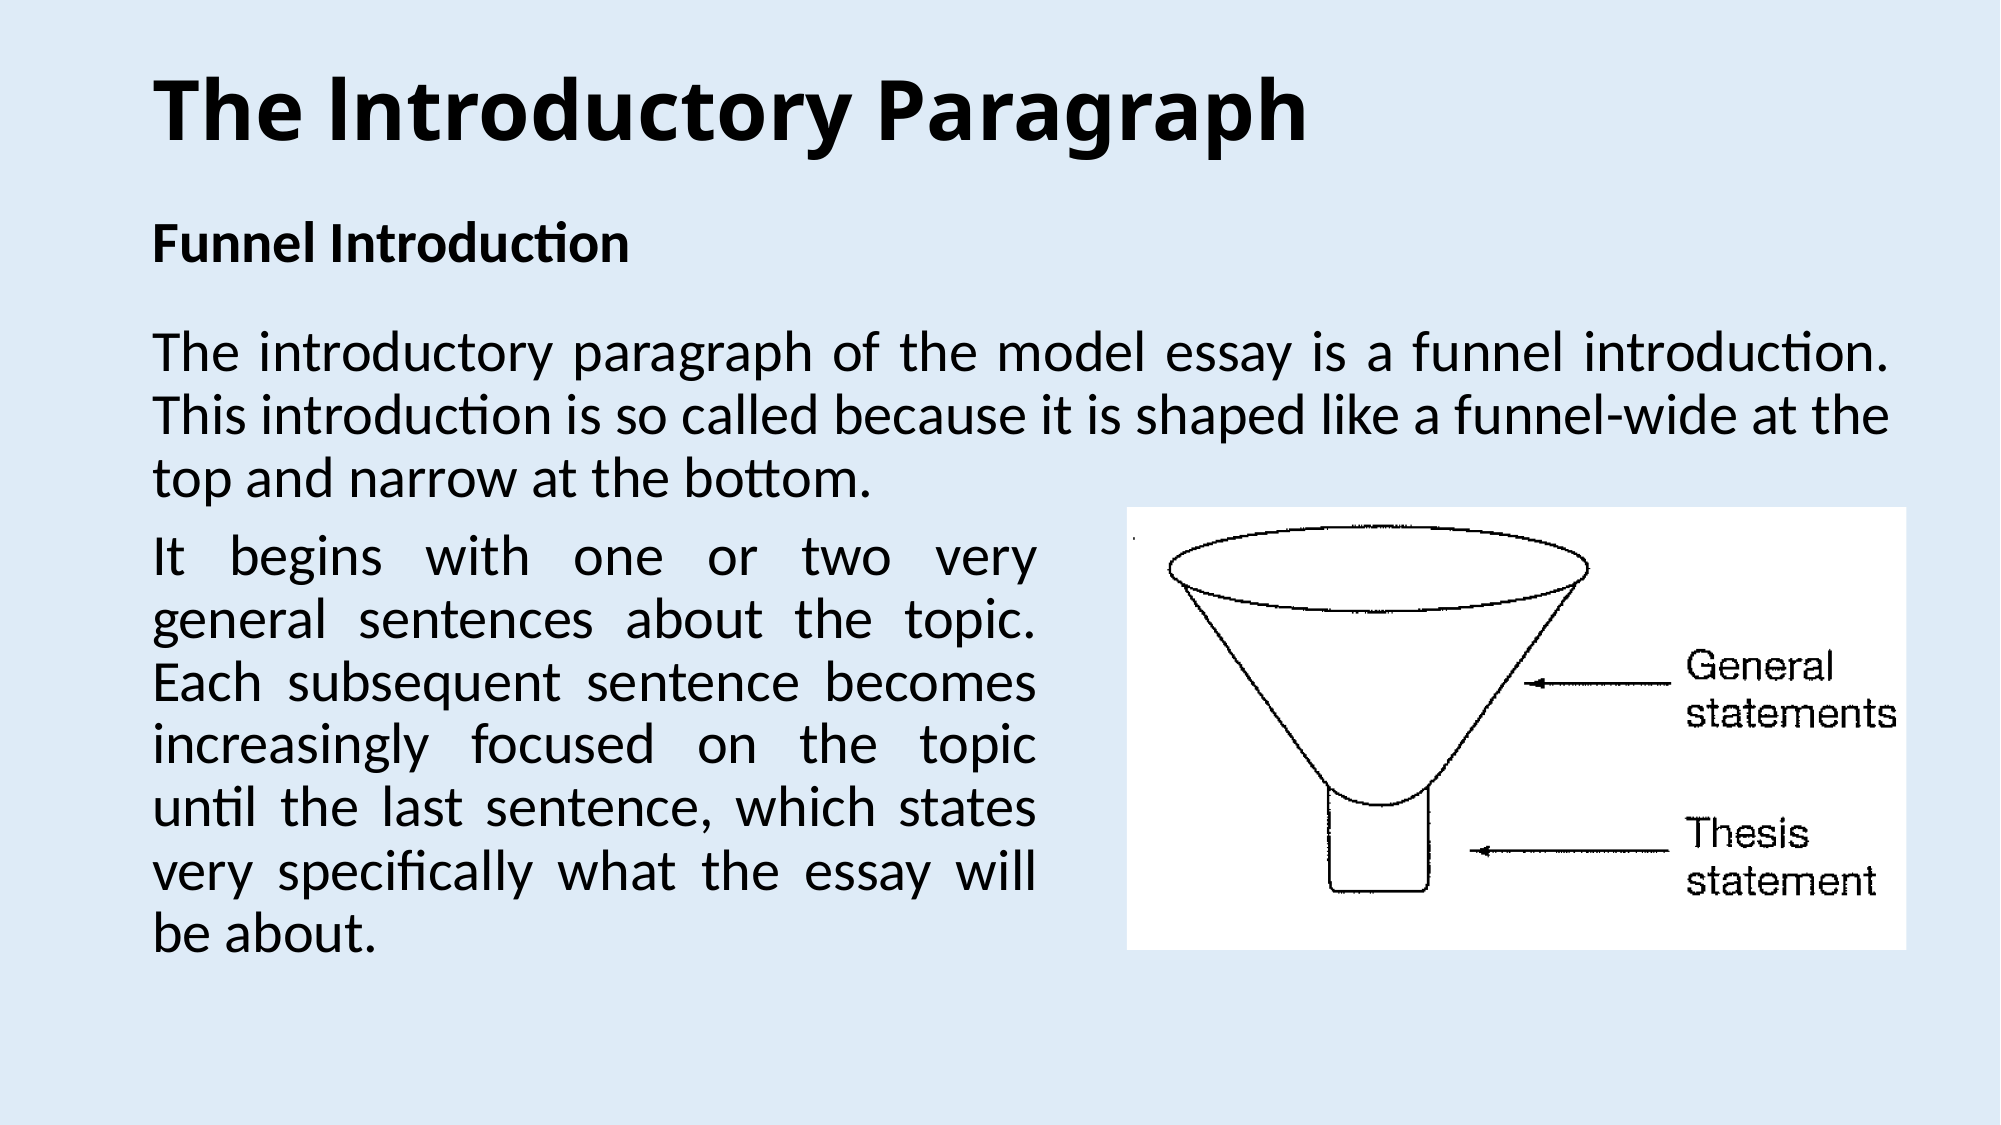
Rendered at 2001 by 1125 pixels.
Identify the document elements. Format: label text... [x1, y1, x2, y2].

list Funnel Introduction The introductory paragraph of the model essay is a funnel introduction. This introduction is so called because it is shaped like a funnel-wide at the top and narrow at the bottom. [137, 204, 1907, 534]
picture [1126, 507, 1907, 950]
title The lntroductory Paragraph [137, 55, 1863, 172]
text_box It begins with one or two very general sentences about the topic. Each subsequent sentence becomes increasingly focused on the topic until the last sentence, which states very specifically what the essay will be about. [137, 517, 1053, 973]
